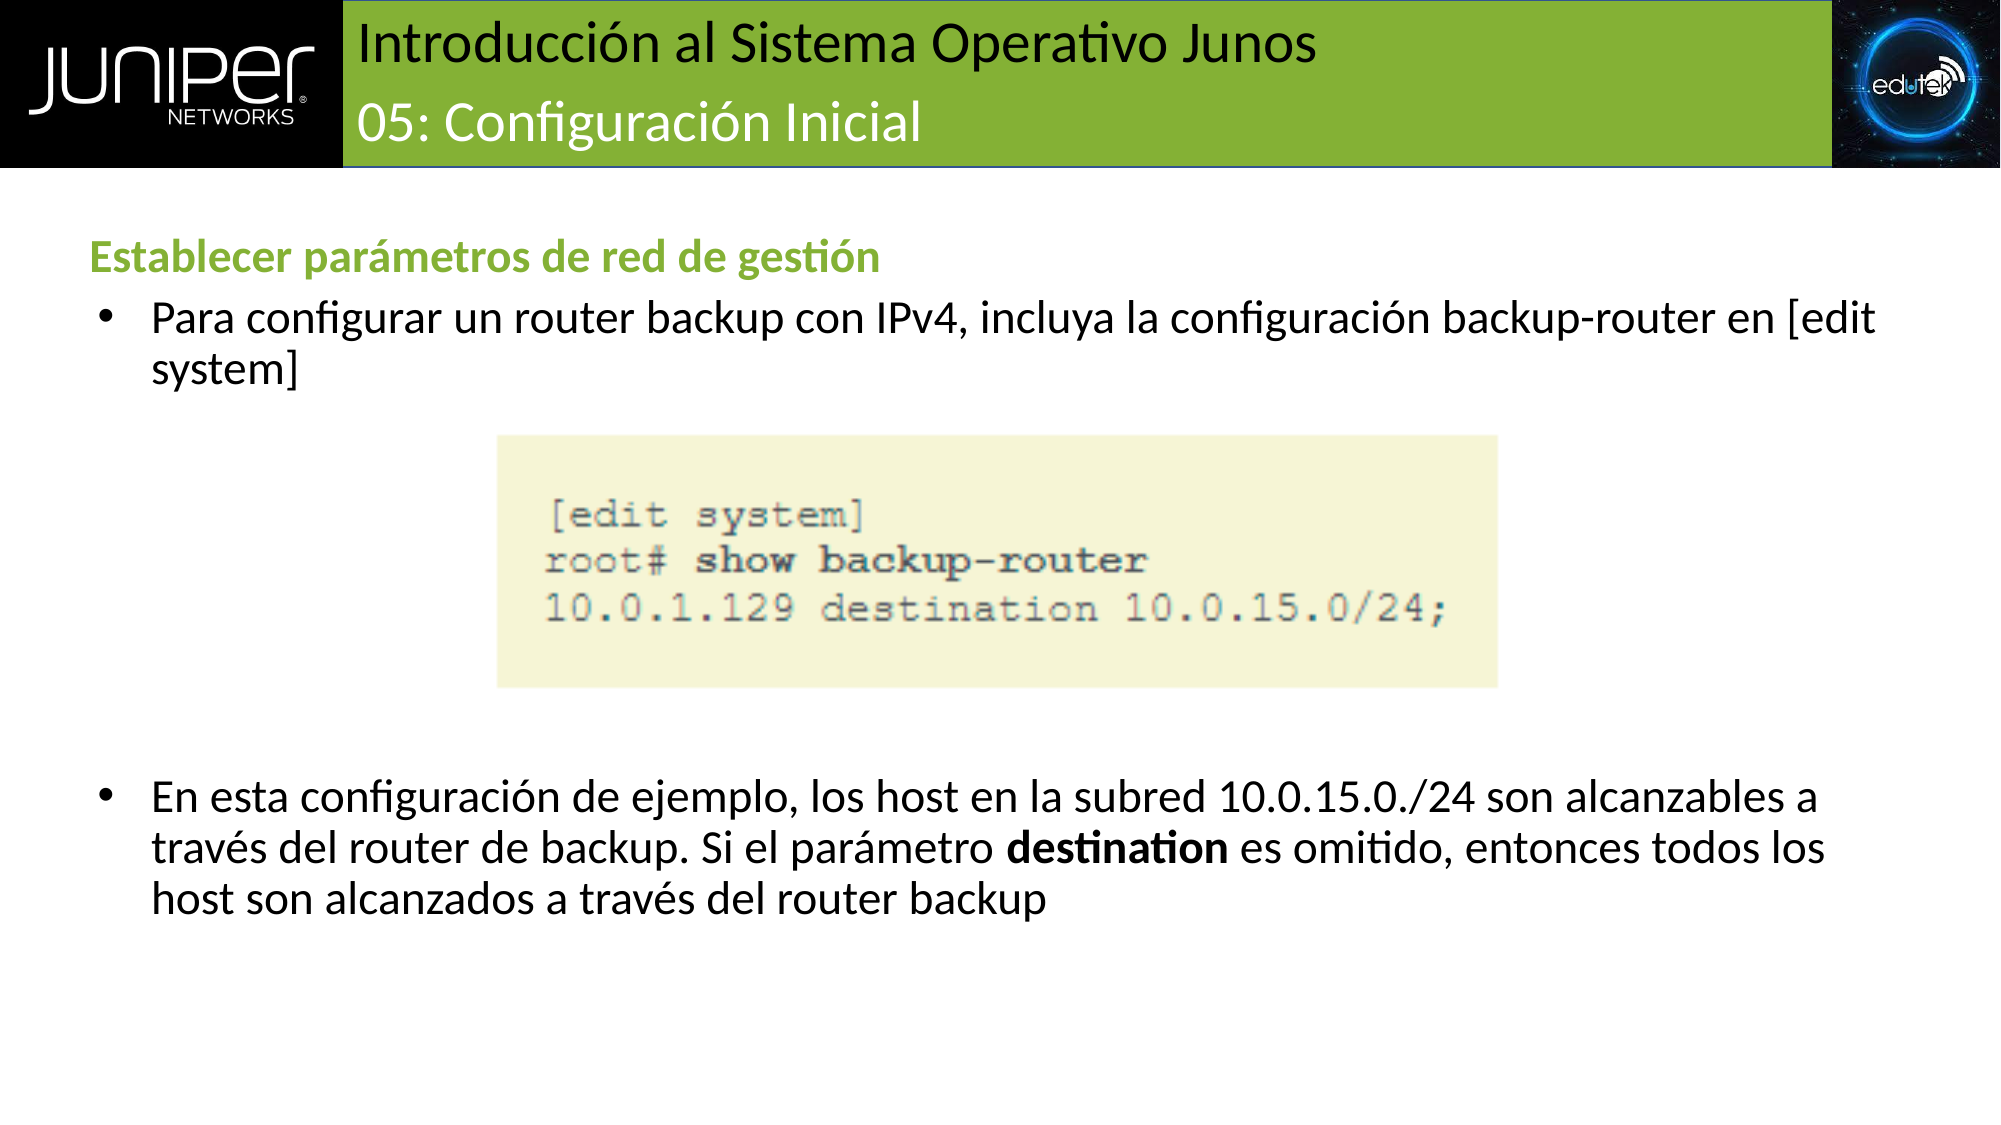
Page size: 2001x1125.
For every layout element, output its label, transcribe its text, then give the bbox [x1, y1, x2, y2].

list Establecer parámetros de red de gestión Para configurar un router backup con IPv4, incluya la configuración backup-router en [edit system] En esta configuración de ejemplo, los host en la subred 10.0.15.0./24 son alcanzables a través del router de backup. Si el parámetro destination es omitido, entonces todos los host son alcanzados a través del router backup [74, 224, 1926, 938]
title Introducción al Sistema Operativo Junos [342, 3, 2000, 84]
picture [0, 0, 343, 168]
picture [486, 421, 1514, 704]
list 05: Configuración Inicial [342, 83, 1606, 168]
picture [1832, 84, 2000, 168]
